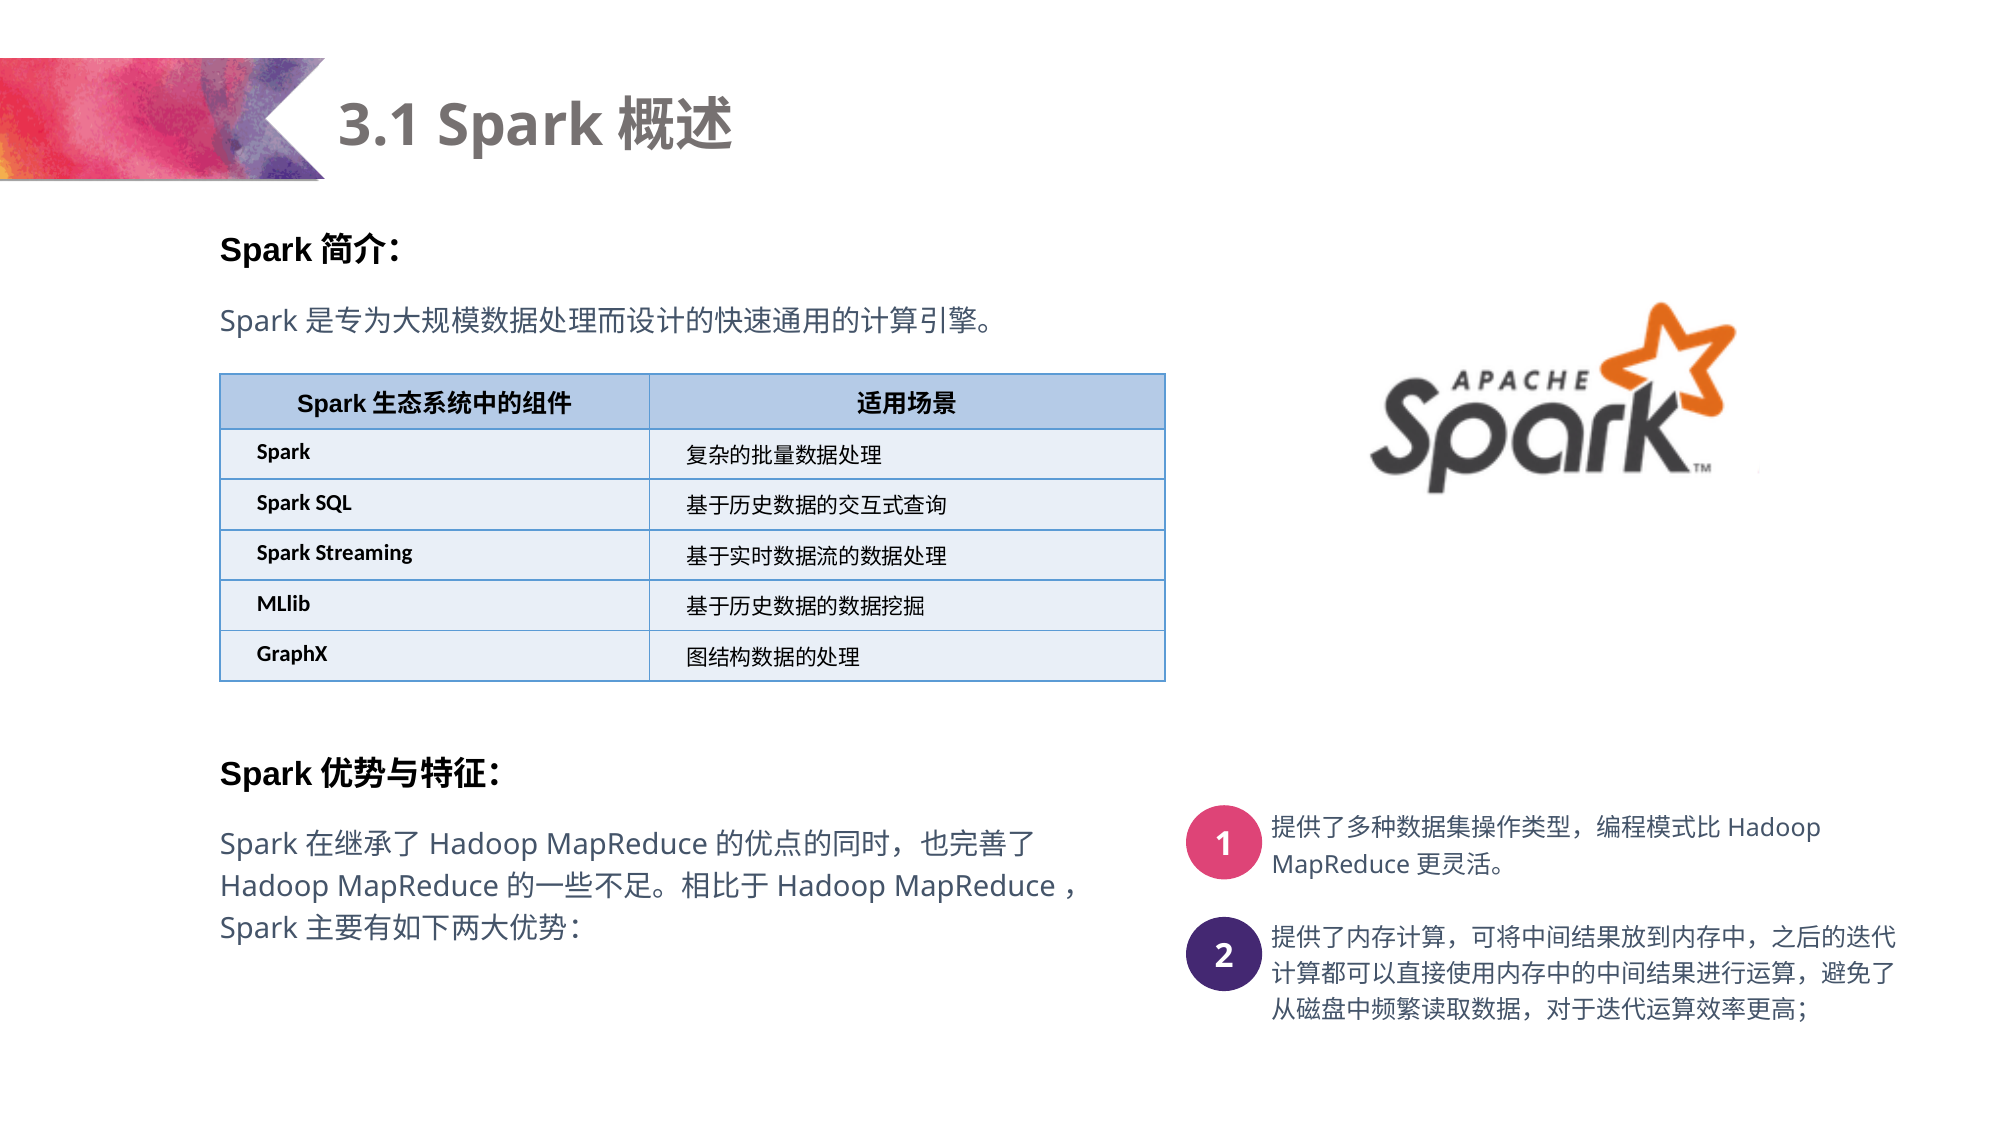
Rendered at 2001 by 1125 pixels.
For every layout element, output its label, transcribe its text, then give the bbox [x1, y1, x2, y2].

table_cell 图结构数据的处理 [650, 631, 1164, 680]
text_box 3.1 Spark概述 [329, 79, 749, 165]
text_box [1185, 804, 1263, 992]
text_box Spark优势与特征： [219, 751, 604, 792]
table_cell Spark SQL [221, 480, 649, 529]
table_cell MLlib [221, 581, 649, 630]
table_cell 基于历史数据的交互式查询 [650, 480, 1164, 529]
table_cell 基于实时数据流的数据处理 [650, 531, 1164, 579]
table_header Spark生态系统中的组件 [221, 375, 649, 428]
table_cell 基于历史数据的数据挖掘 [650, 581, 1164, 630]
table_cell 复杂的批量数据处理 [650, 430, 1164, 478]
text_box Spark在继承了Hadoop MapReduce的优点的同时，也完善了Hadoop MapReduce的一些不足。相比于Hadoop MapReduce，Spark主要有如下两大优势： [219, 818, 1112, 945]
picture [1318, 268, 1760, 503]
text_box Spark简介： [219, 228, 604, 269]
table_cell Spark Streaming [221, 531, 649, 579]
table_cell GraphX [221, 631, 649, 680]
table_header 适用场景 [650, 375, 1164, 428]
text_box Spark是专为大规模数据处理而设计的快速通用的计算引擎。 [220, 294, 1080, 337]
picture [0, 58, 326, 179]
text_box 提供了多种数据集操作类型，编程模式比Hadoop MapReduce更灵活。 提供了内存计算，可将中间结果放到内存中，之后的迭代计算都可以直接使用内存中的中间结果进行运算，避免了从磁盘中频繁读取数据，对于迭代运算效率更高； [1271, 805, 1913, 1024]
table_cell Spark [221, 430, 649, 478]
